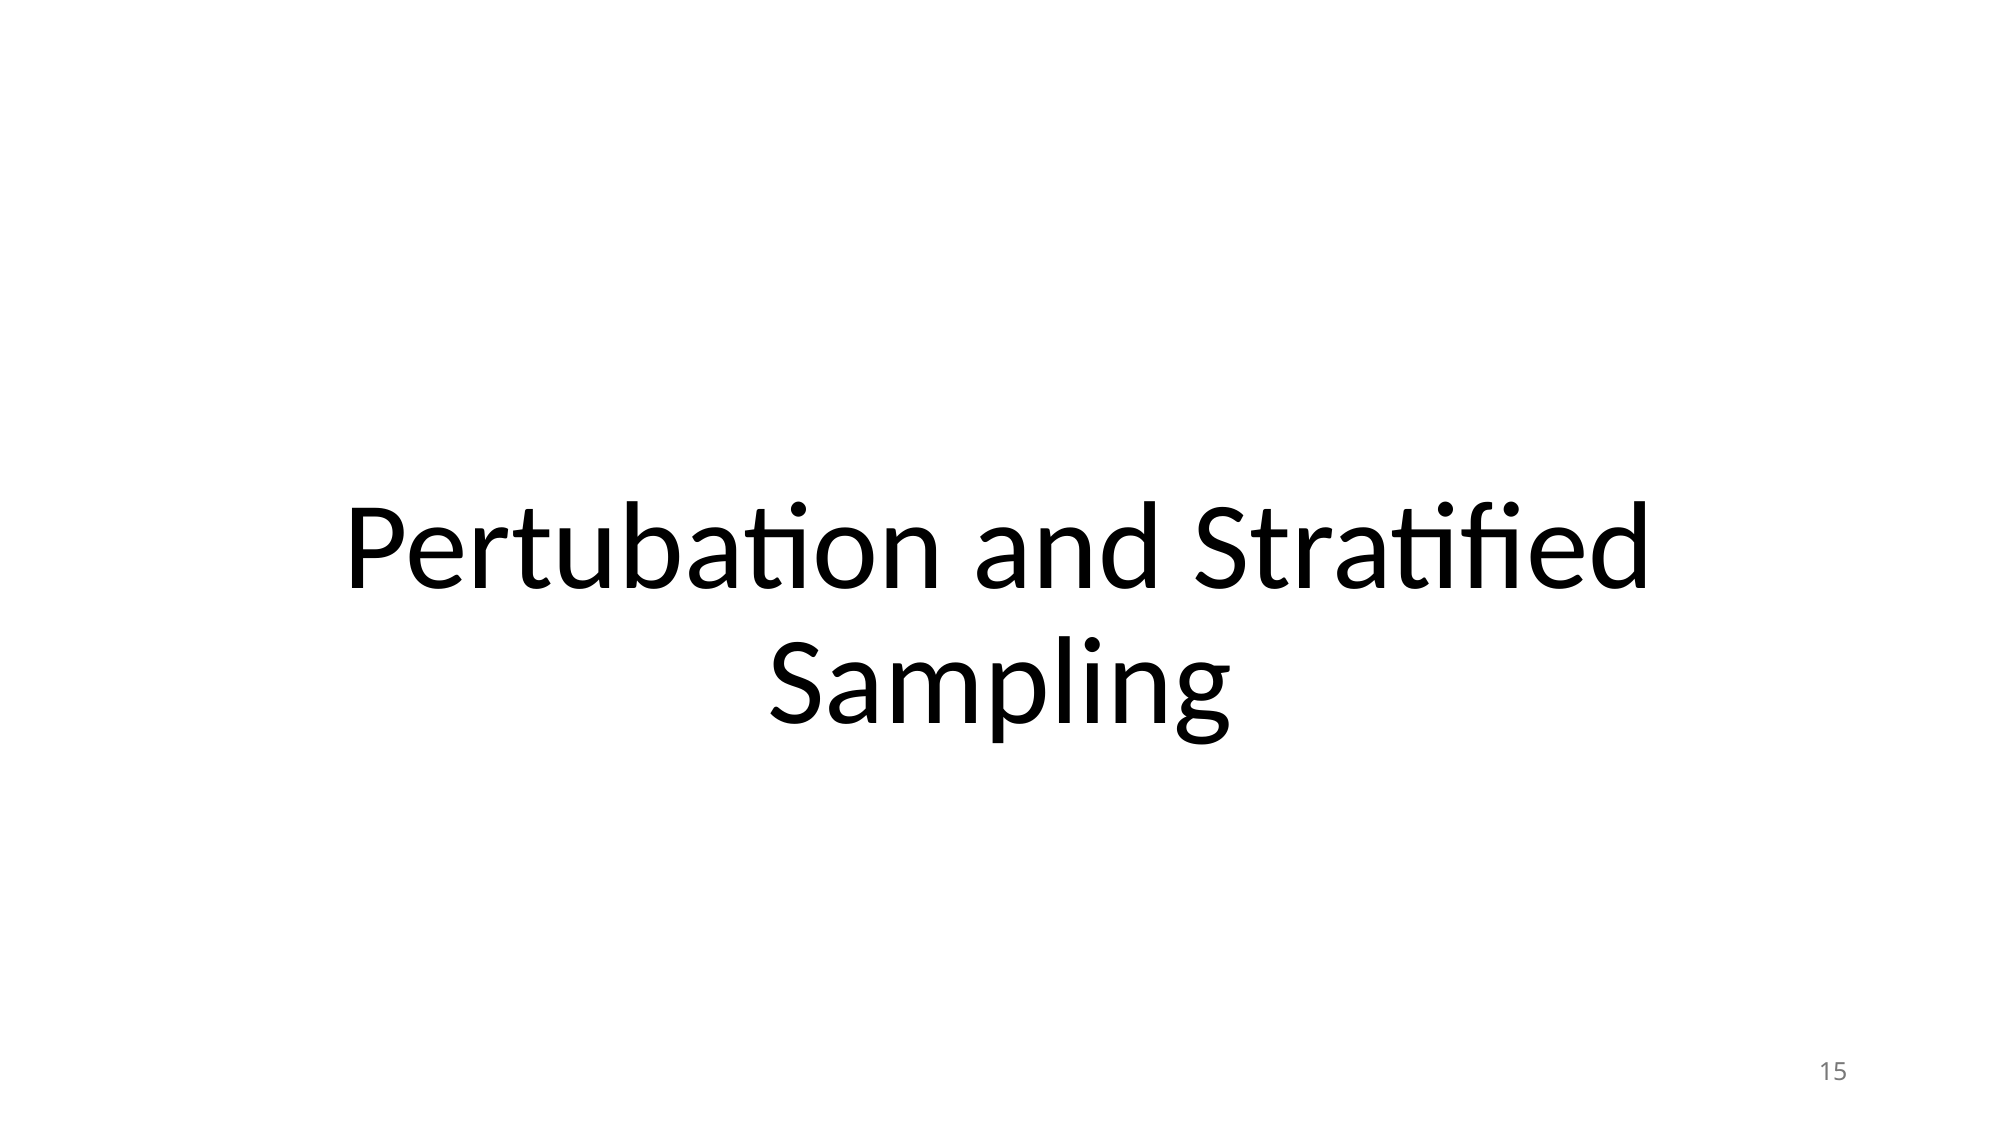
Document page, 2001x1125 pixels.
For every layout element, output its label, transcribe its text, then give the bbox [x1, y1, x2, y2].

slide_number 15 [1412, 1042, 1863, 1103]
text_box Pertubation and Stratified Sampling [249, 366, 1750, 759]
